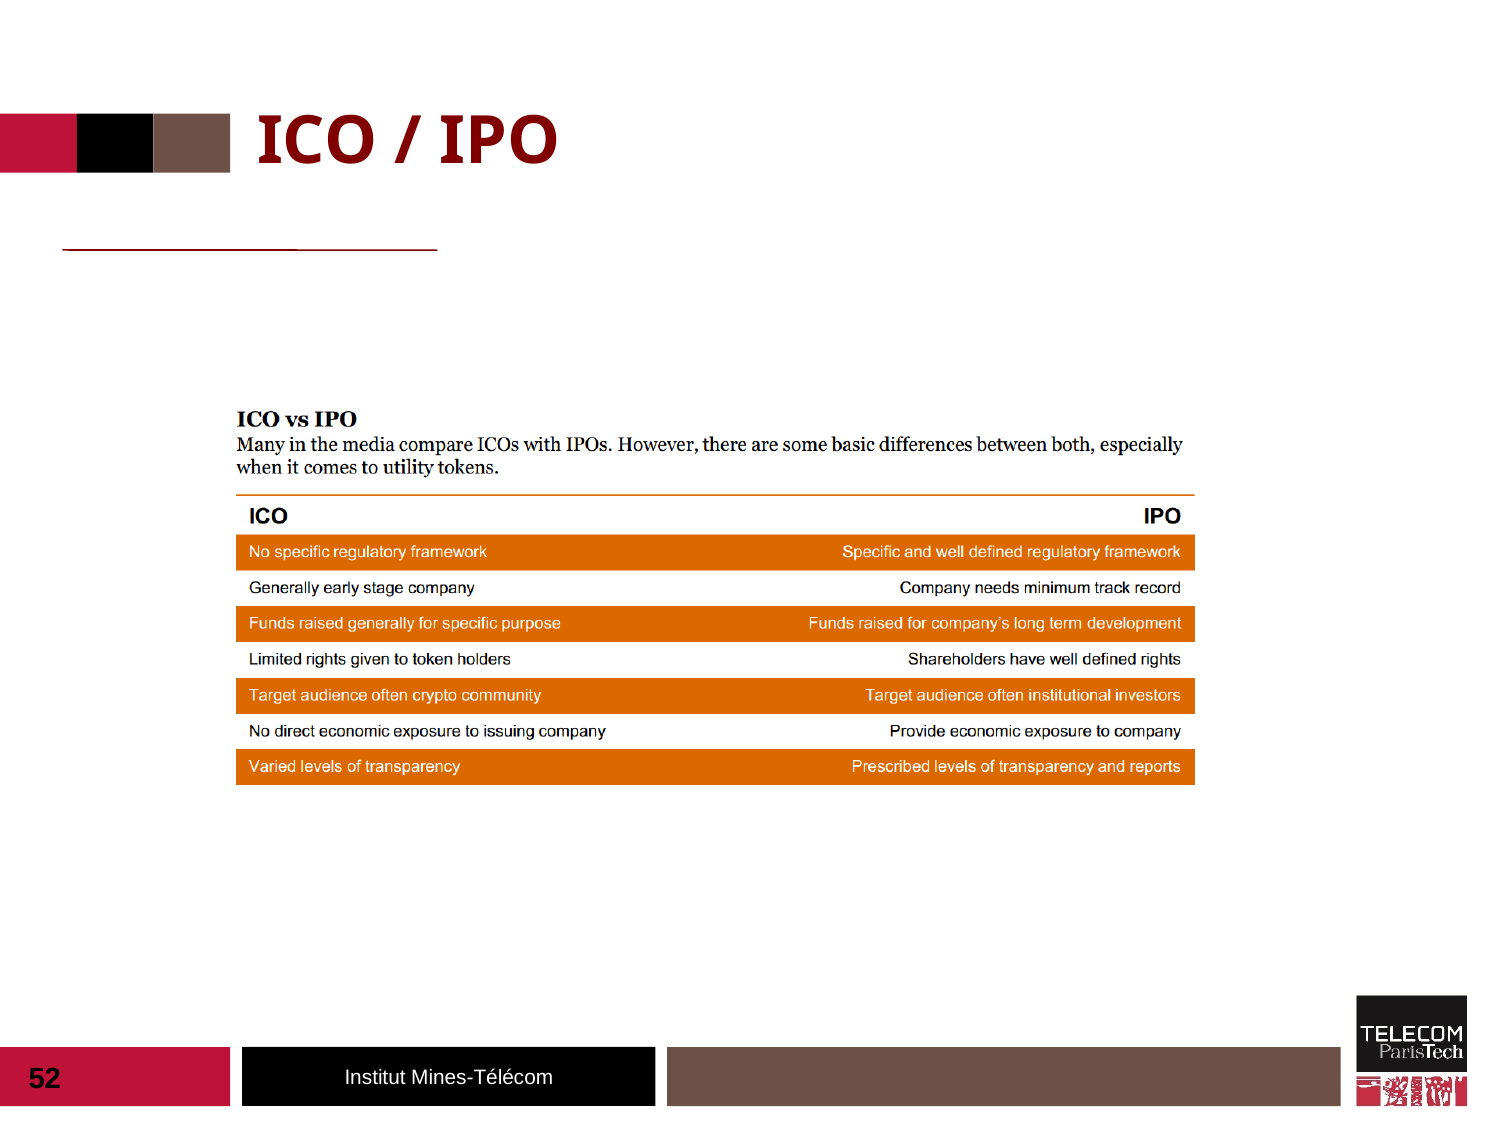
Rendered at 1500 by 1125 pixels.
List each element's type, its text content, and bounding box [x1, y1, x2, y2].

picture [1352, 991, 1471, 1110]
picture [212, 387, 1208, 809]
slide_number 52 [1, 1046, 89, 1106]
title ICO / IPO [242, 0, 1425, 185]
